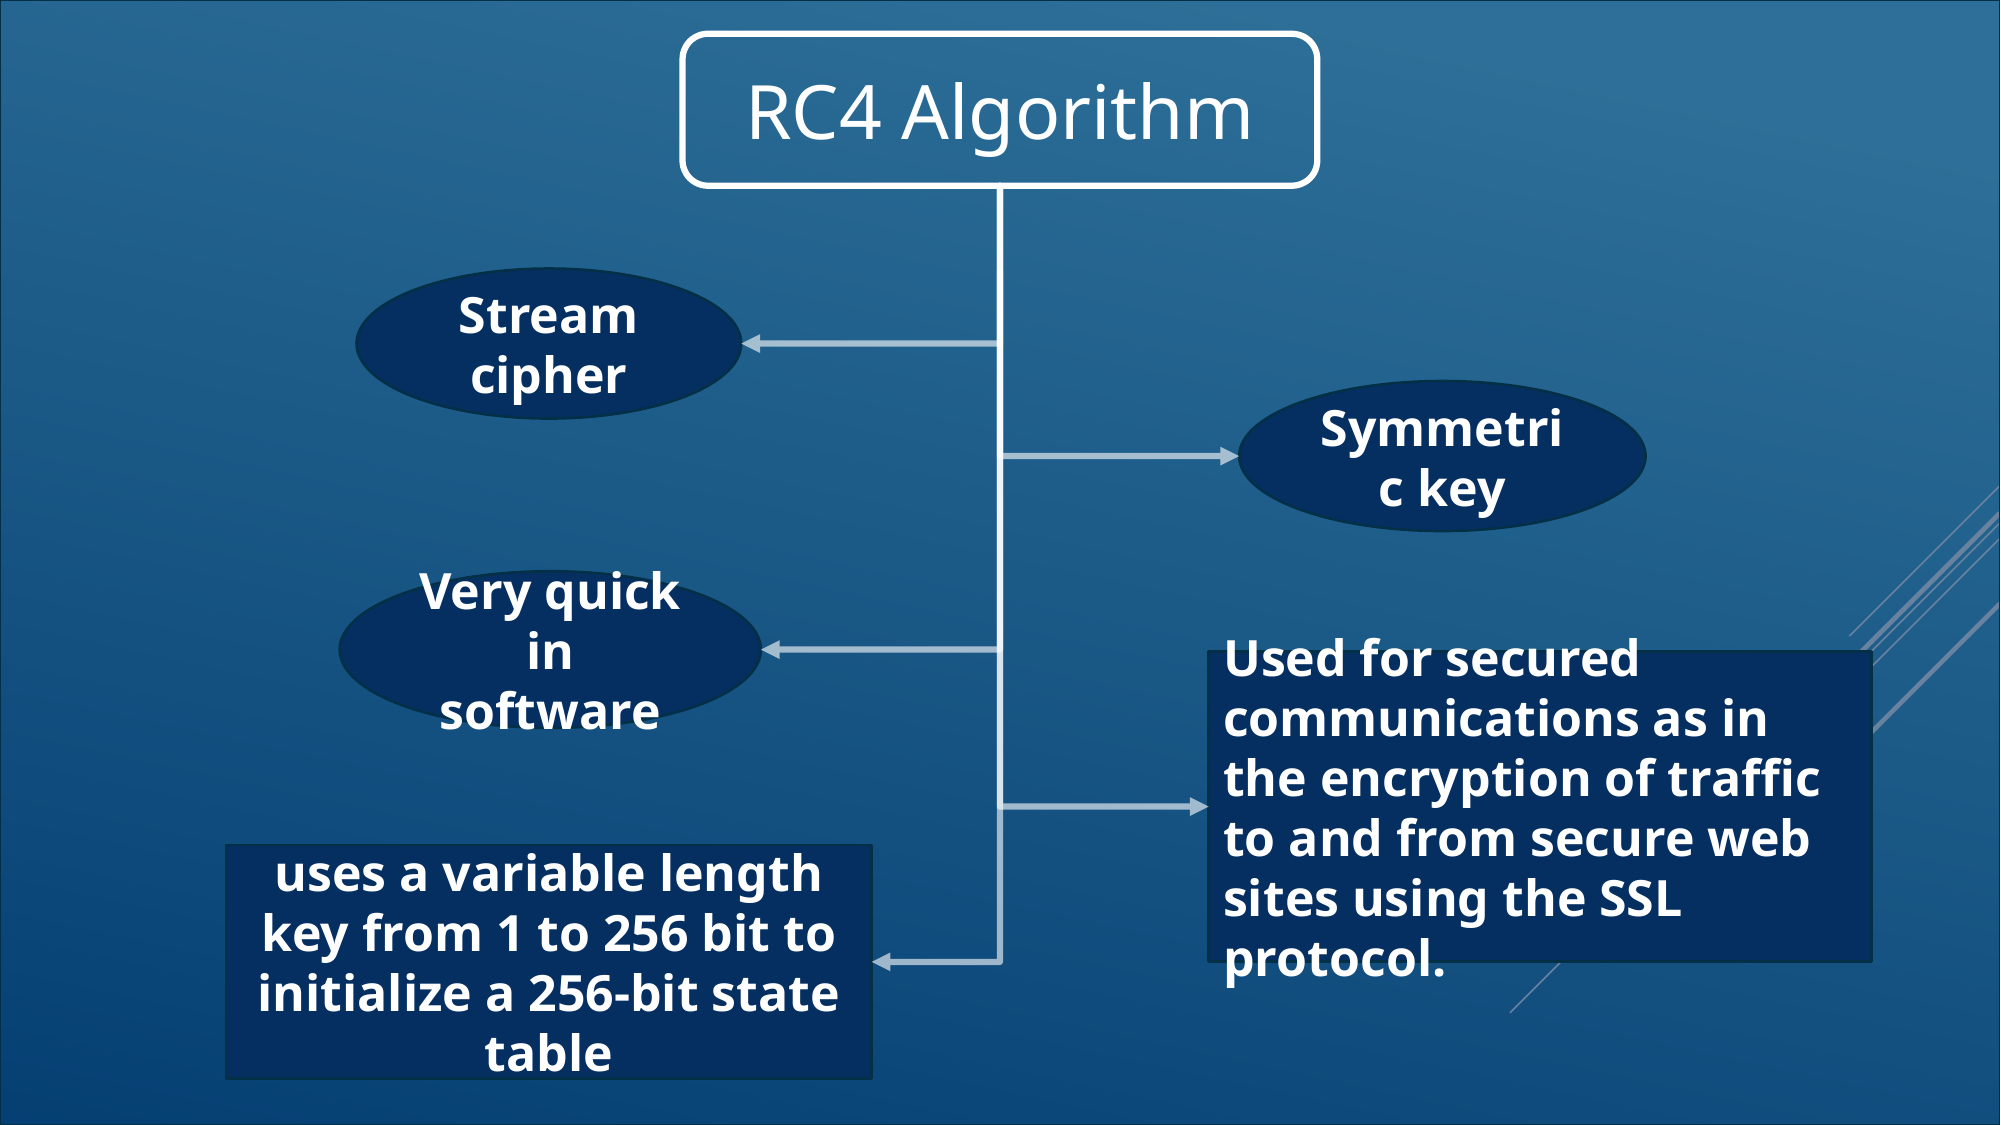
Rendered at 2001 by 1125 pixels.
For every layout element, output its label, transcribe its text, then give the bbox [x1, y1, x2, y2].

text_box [547, 509, 1325, 639]
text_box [791, 135, 950, 340]
text_box RC4 Algorithm [681, 32, 1319, 188]
text_box Very quick in software [338, 569, 763, 730]
text_box Used for secured communications as in the encryption of traffic to and from secure web sites using the SSL protocol. [1207, 650, 1873, 963]
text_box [690, 340, 1070, 509]
text_box uses a variable length key from 1 to 256 bit to initialize a 256-bit state table [225, 844, 873, 1080]
text_box Symmetric key [1335, 379, 1647, 533]
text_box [984, 201, 1255, 391]
text_box [0, 0, 2000, 1125]
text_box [793, 391, 1415, 601]
text_box Stream cipher [355, 267, 743, 420]
